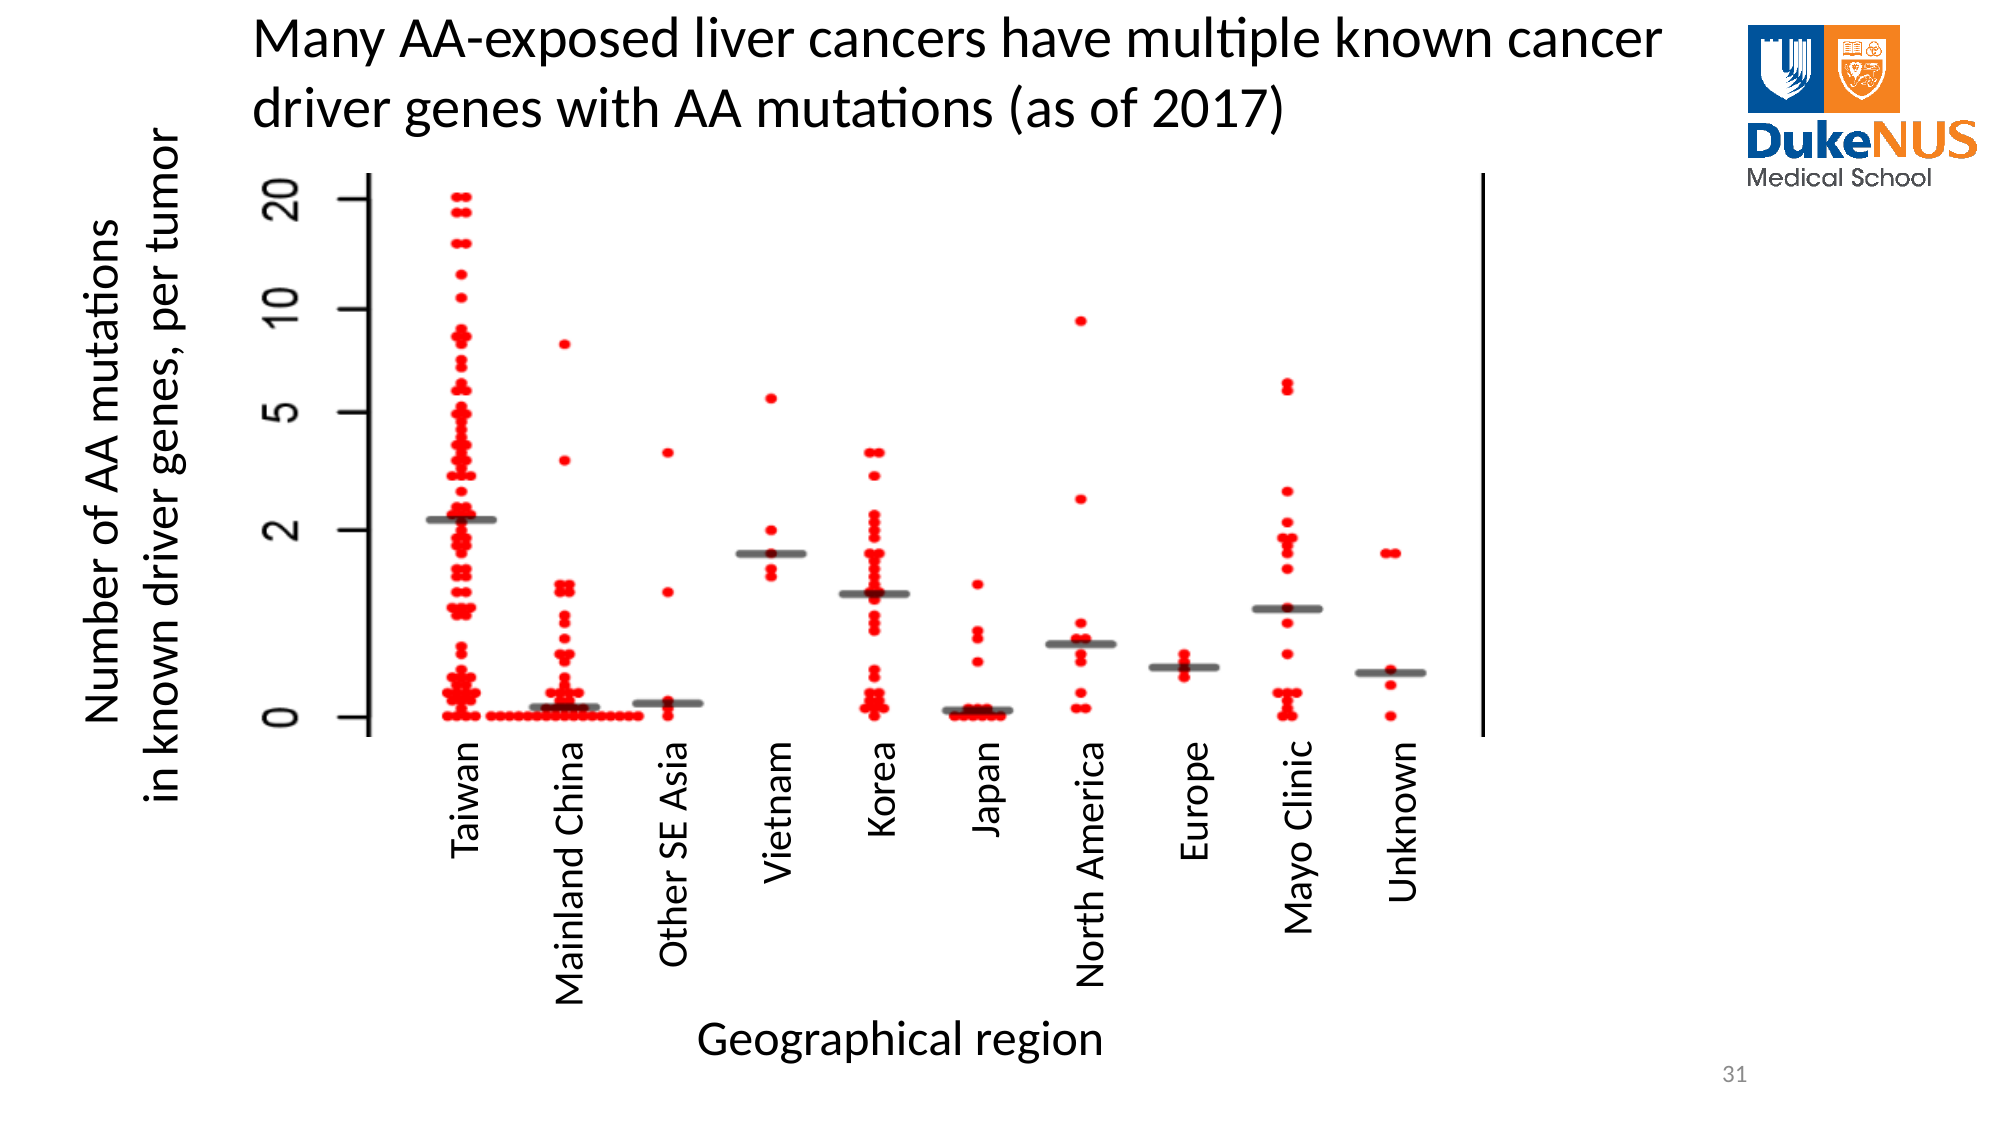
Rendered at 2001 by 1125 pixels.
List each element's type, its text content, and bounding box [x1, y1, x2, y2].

title Many AA-exposed liver cancers have multiple known cancer driver genes with AA mutations (as of 2017) [237, 0, 605, 159]
text_box Number of AA mutations in known driver genes, per tumor [0, 112, 195, 832]
slide_number 31 [1295, 1042, 1763, 1103]
picture [1737, 12, 1978, 189]
text_box Taiwan Mainland China Other SE Asia Vietnam Korea Japan North America Europe Mayo Clinic Unknown [1178, 726, 1432, 1023]
title Many AA-exposed liver cancers have multiple known cancer driver genes with AA mutations (as of 2017) [1178, 0, 1725, 159]
text_box Taiwan Mainland China Other SE Asia Vietnam Korea Japan North America Europe Mayo Clinic Unknown [374, 726, 605, 1023]
picture [225, 0, 1485, 1123]
